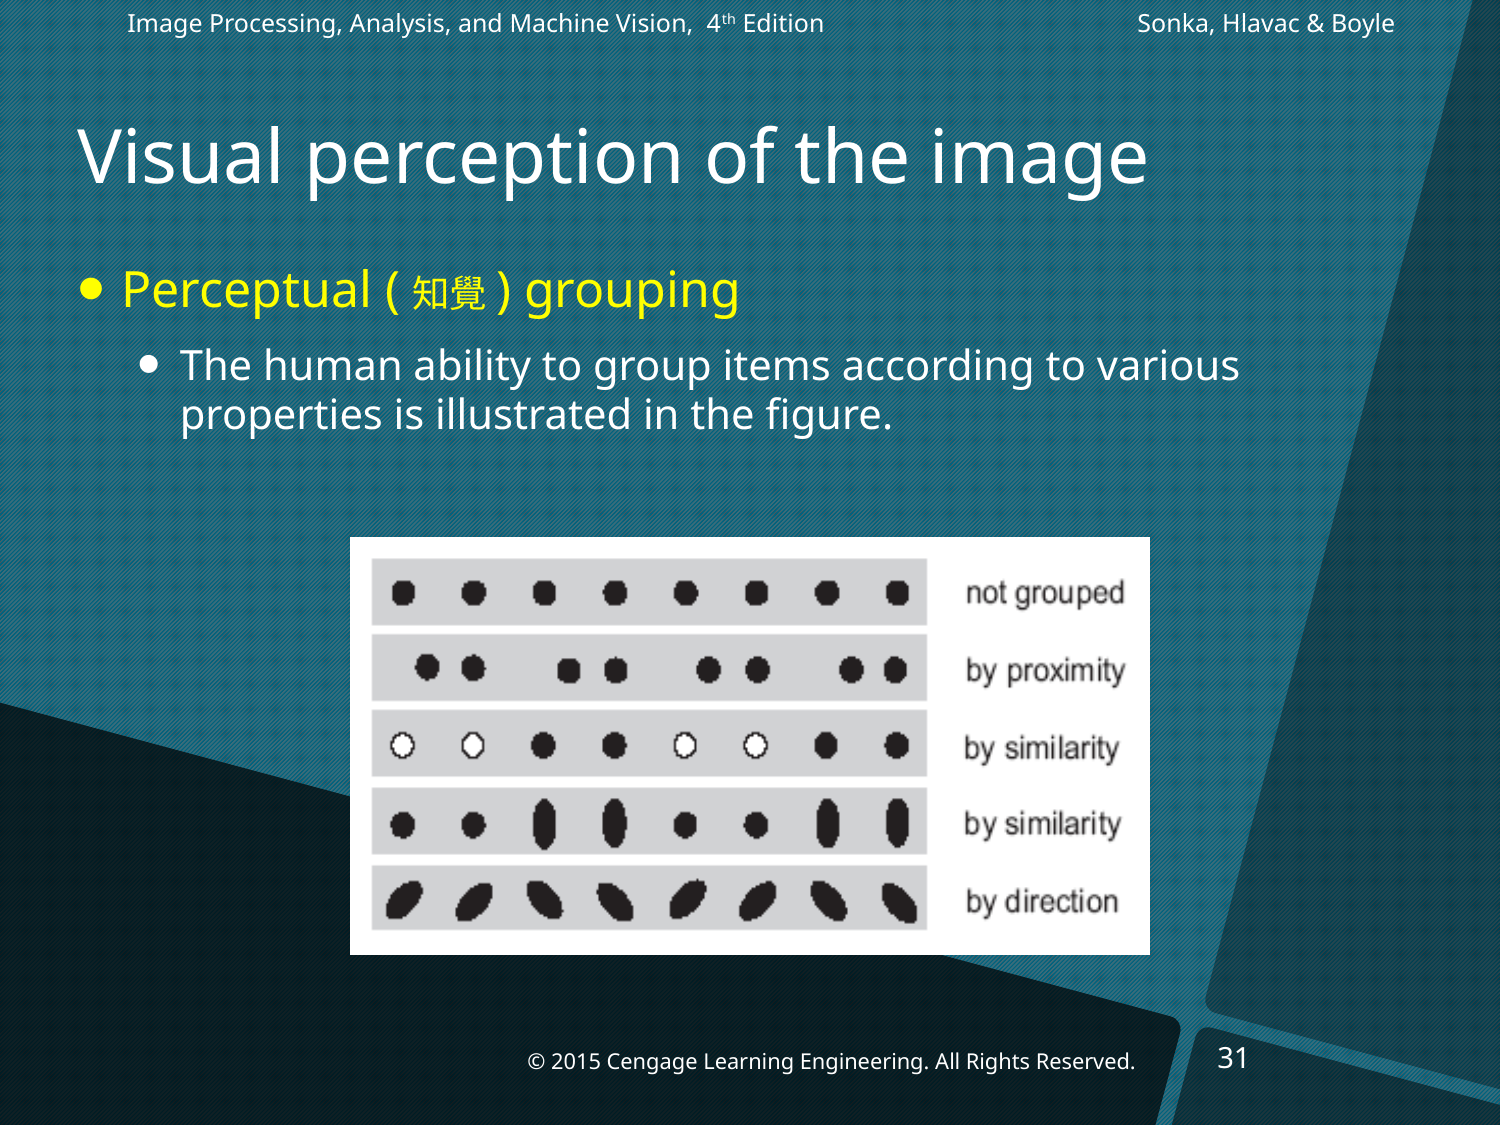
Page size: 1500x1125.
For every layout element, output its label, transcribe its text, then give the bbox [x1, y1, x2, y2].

list Perceptual (知覺) grouping The human ability to group items according to various properties is illustrated in the figure. [62, 249, 1463, 1007]
footer © 2015 Cengage Learning Engineering. All Rights Reserved. [512, 1032, 1163, 1093]
title Visual perception of the image [62, 82, 1463, 225]
text_box Image Processing, Analysis, and Machine Vision, 4th Edition Sonka, Hlavac & Boyle [112, 0, 1413, 45]
picture [349, 537, 1149, 955]
slide_number 31 [1202, 1024, 1463, 1094]
